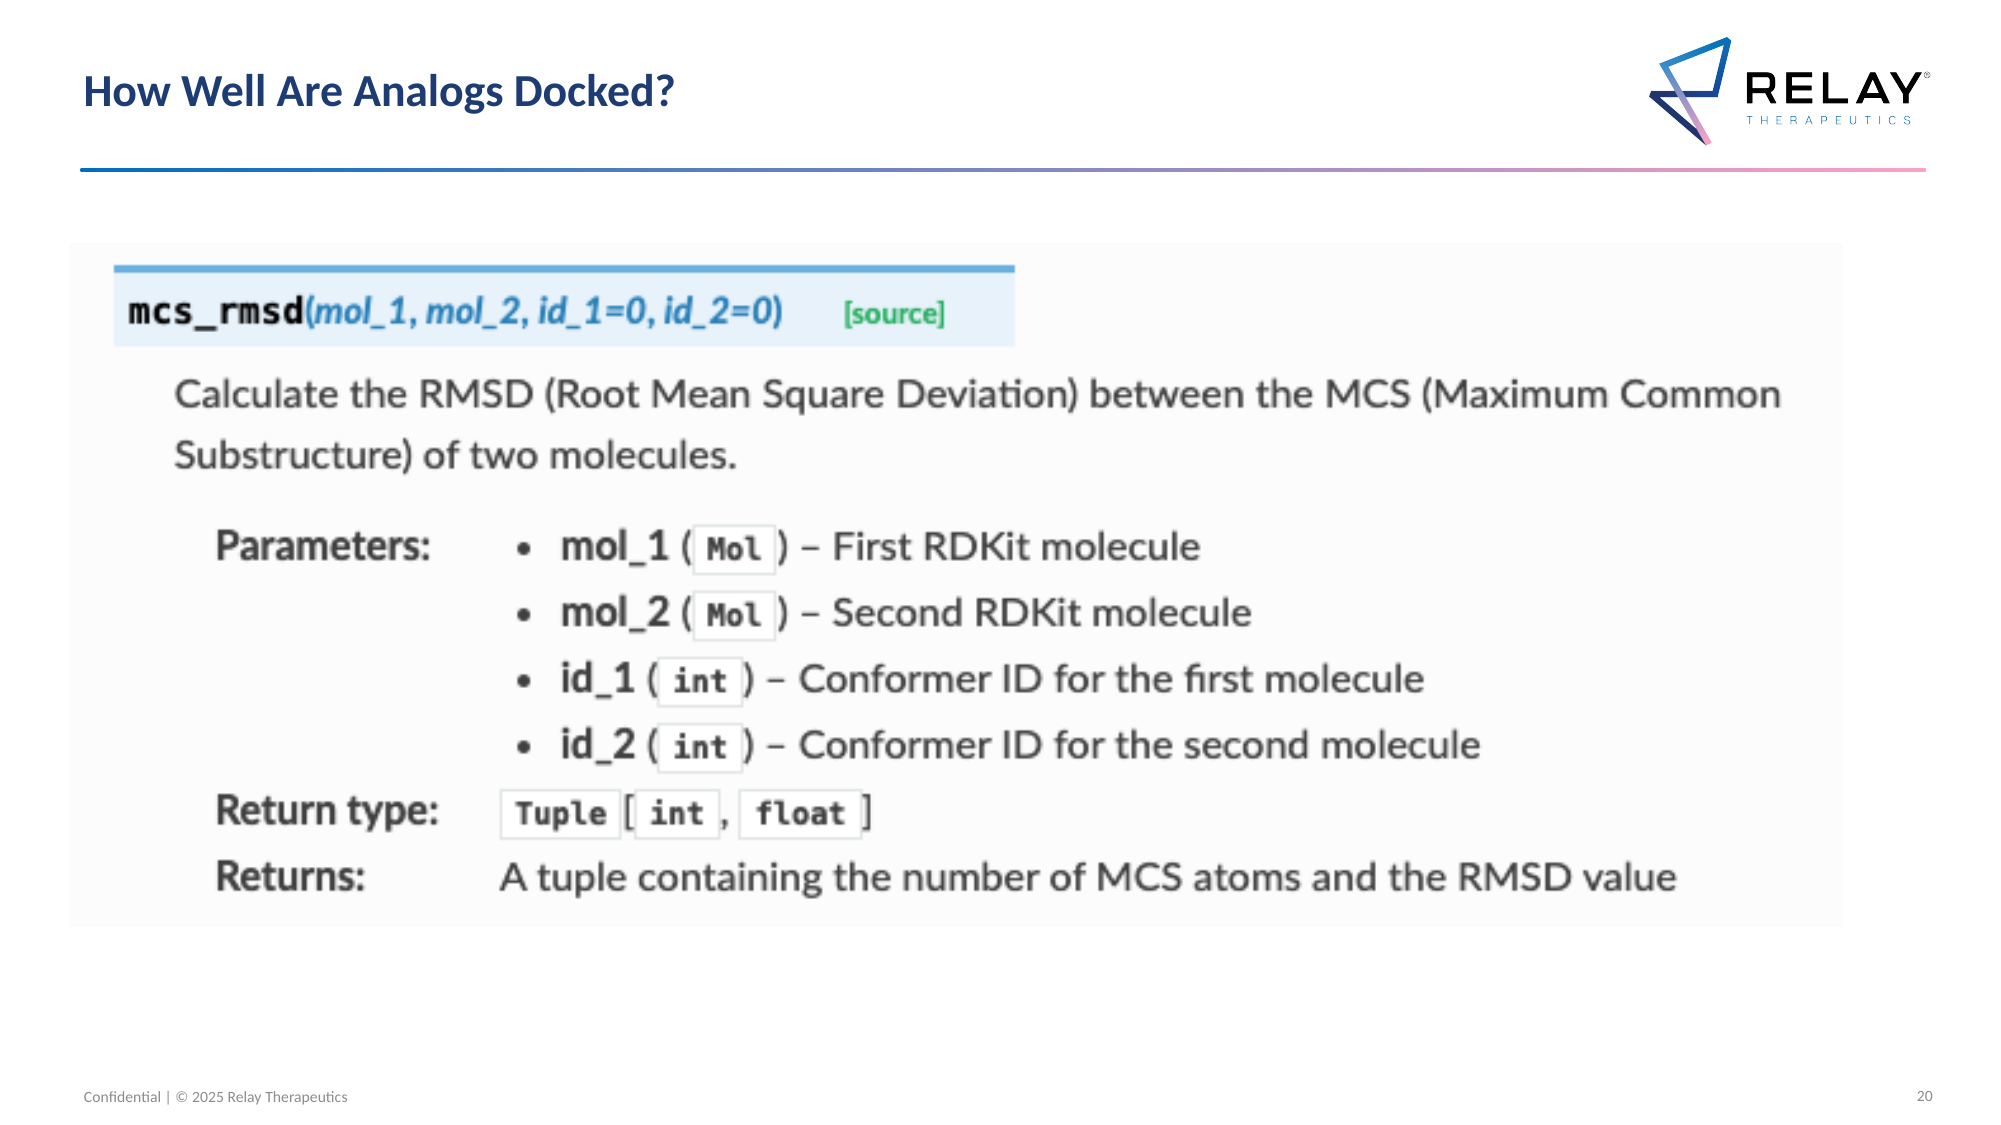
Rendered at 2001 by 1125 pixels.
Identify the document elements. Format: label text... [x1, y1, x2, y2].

title How Well Are Analogs Docked? [68, 6, 1645, 170]
picture [69, 243, 1843, 927]
picture [1645, 29, 1936, 155]
